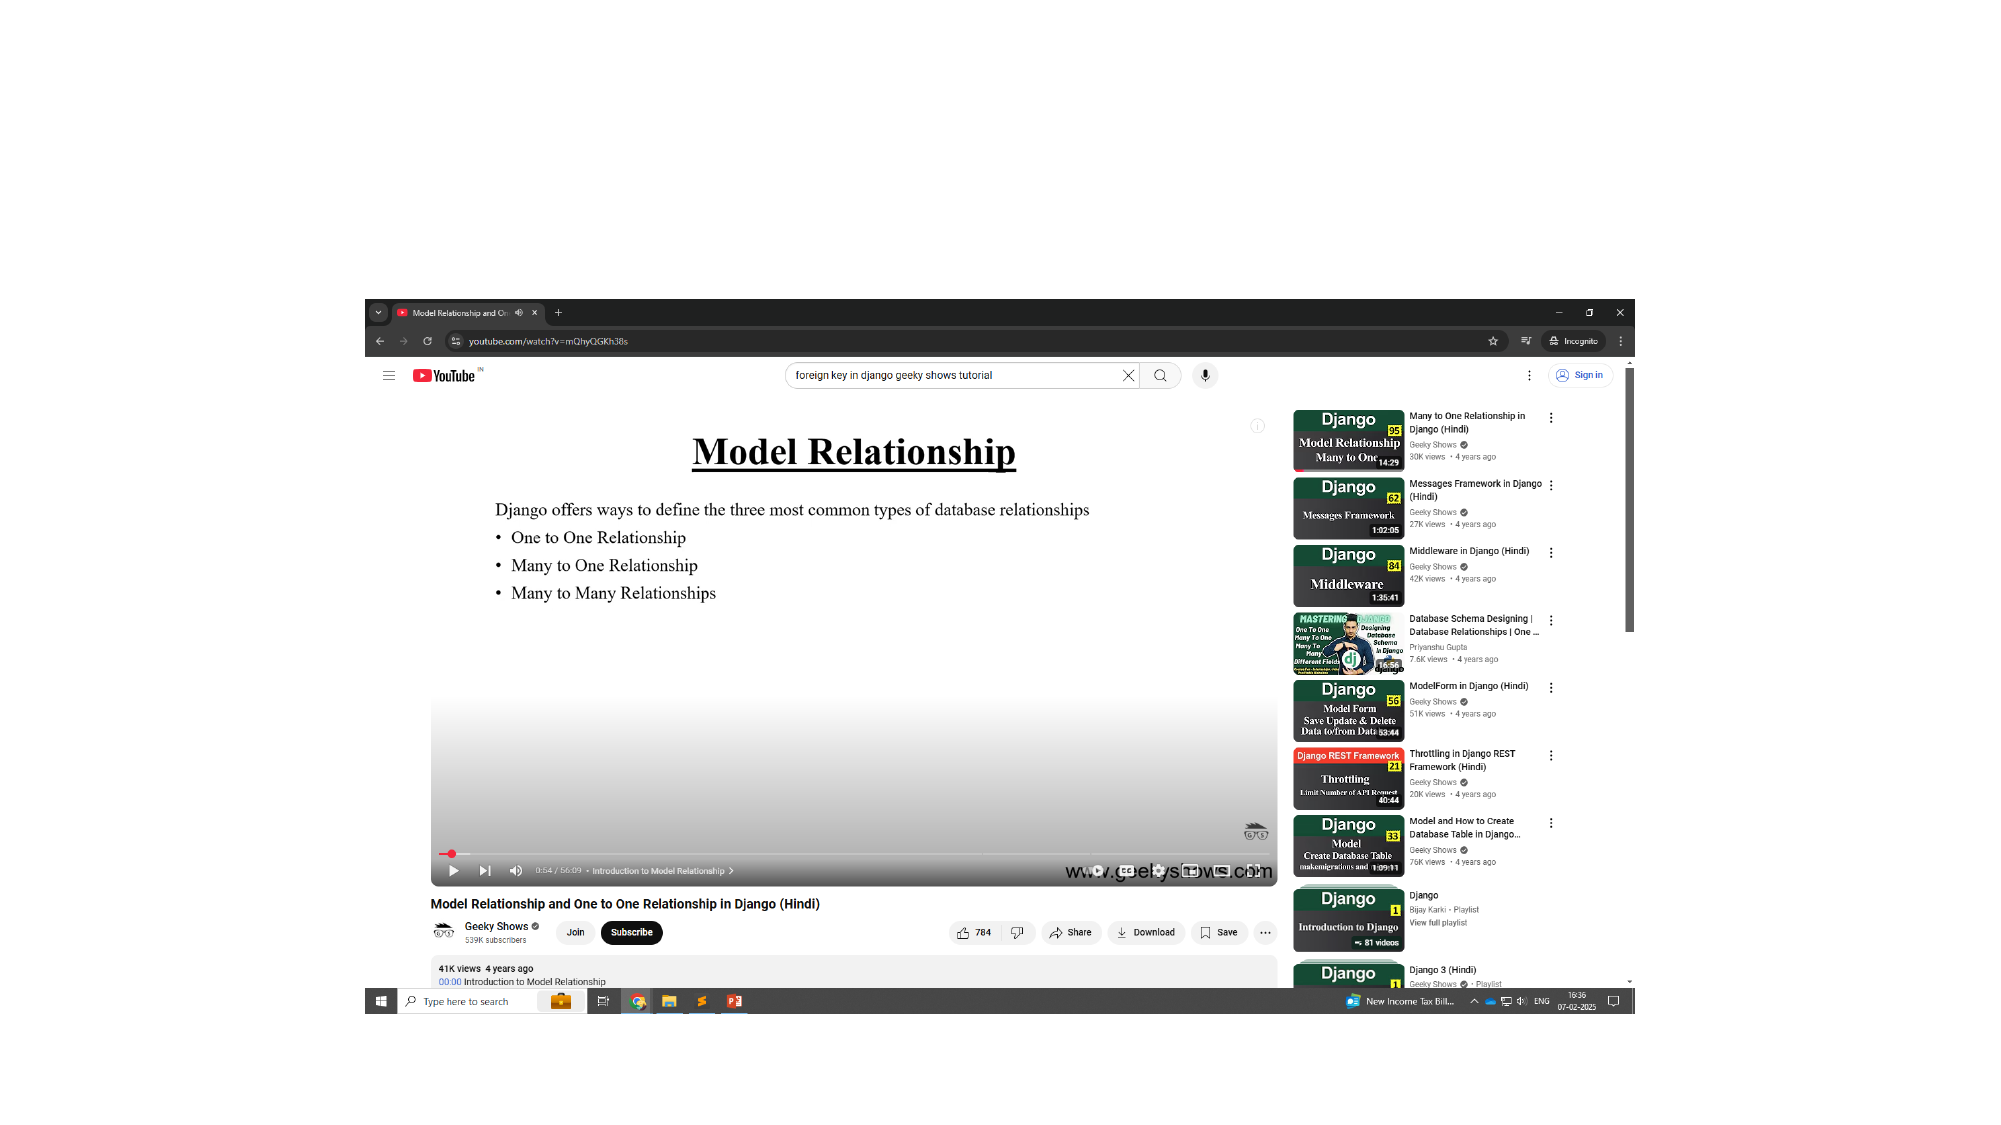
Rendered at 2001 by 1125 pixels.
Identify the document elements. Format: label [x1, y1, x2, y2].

list [365, 299, 1635, 1014]
